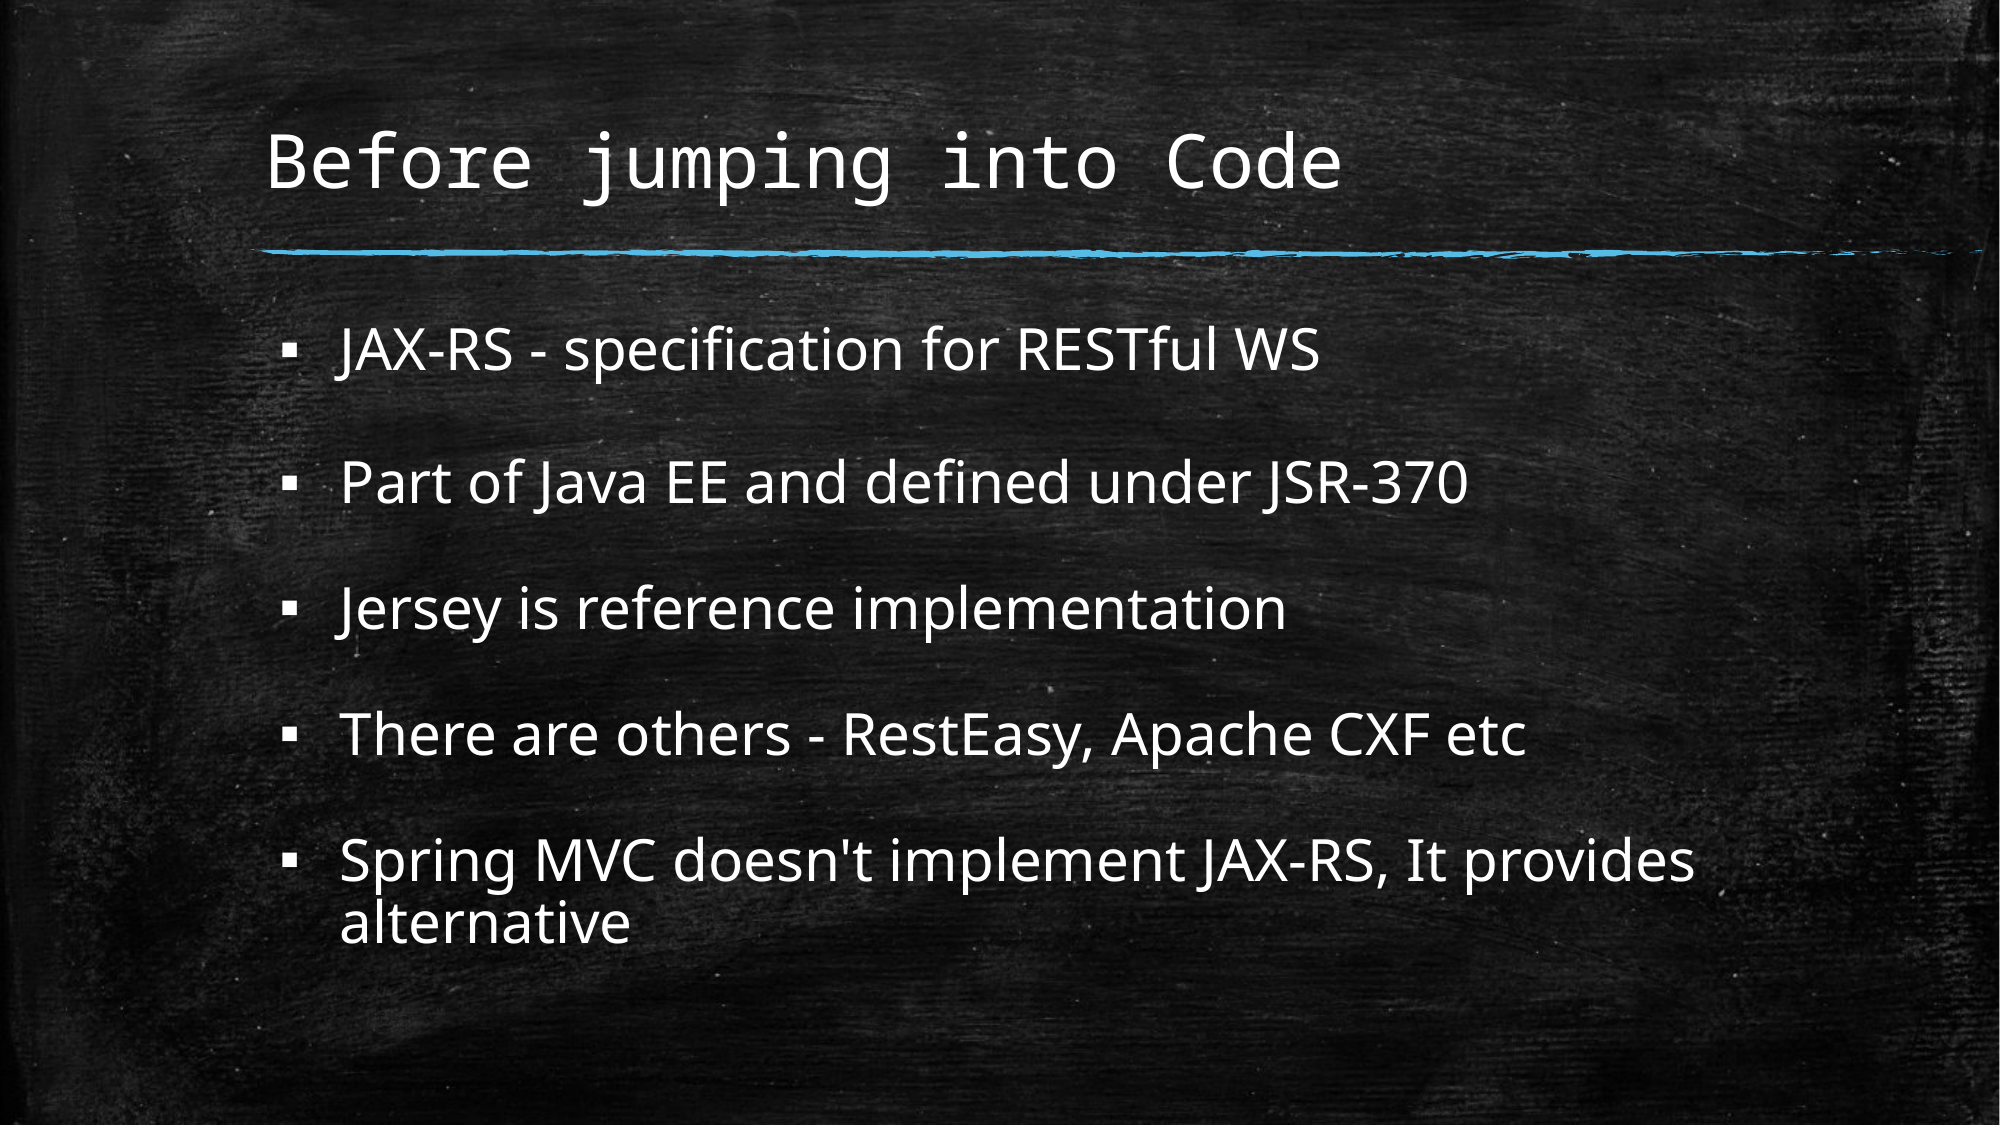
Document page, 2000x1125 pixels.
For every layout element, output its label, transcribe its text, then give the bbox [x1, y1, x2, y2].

title Before jumping into Code [249, 45, 1750, 213]
picture [0, 0, 2000, 1125]
list JAX-RS - specification for RESTful WS Part of Java EE and defined under JSR-370 Jersey is reference implementation There are others - RestEasy, Apache CXF etc Spring MVC doesn't implement JAX-RS, It provides alternative [249, 312, 1750, 1013]
